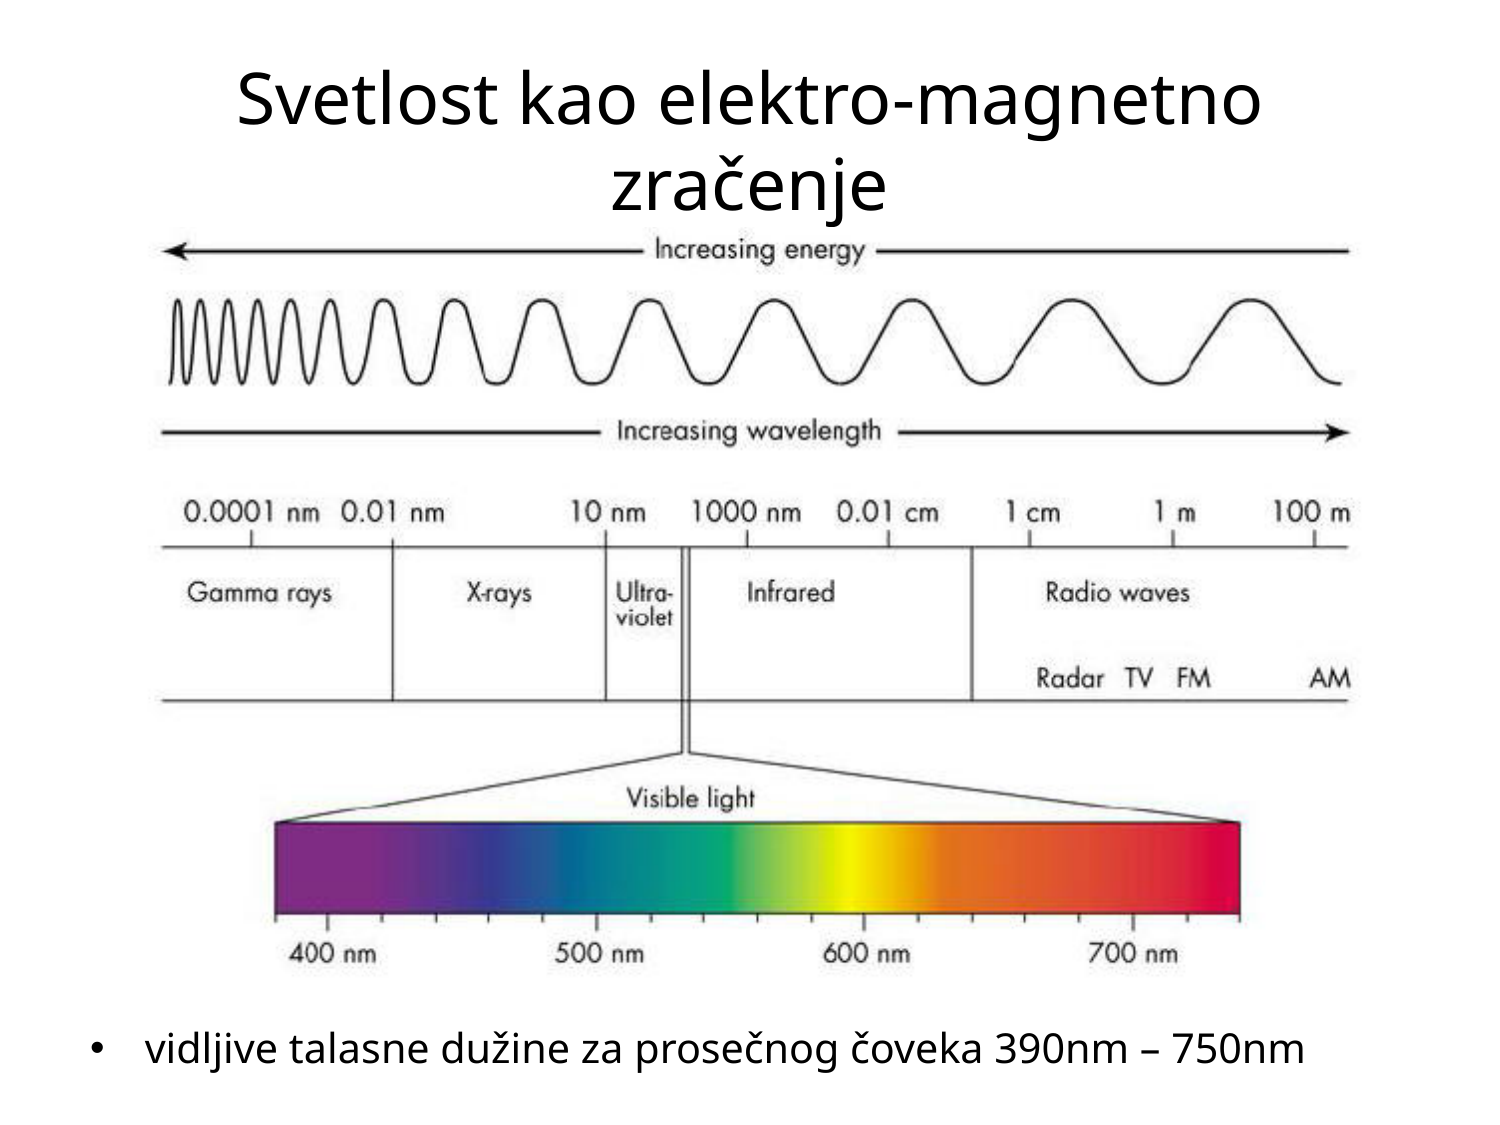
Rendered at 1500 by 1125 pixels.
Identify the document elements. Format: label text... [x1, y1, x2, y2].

title Svetlost kao elektro-magnetno zračenje [75, 45, 1425, 233]
list vidljive talasne dužine za prosečnog čoveka 390nm – 750nm [75, 262, 1425, 1088]
picture [133, 227, 1367, 1004]
